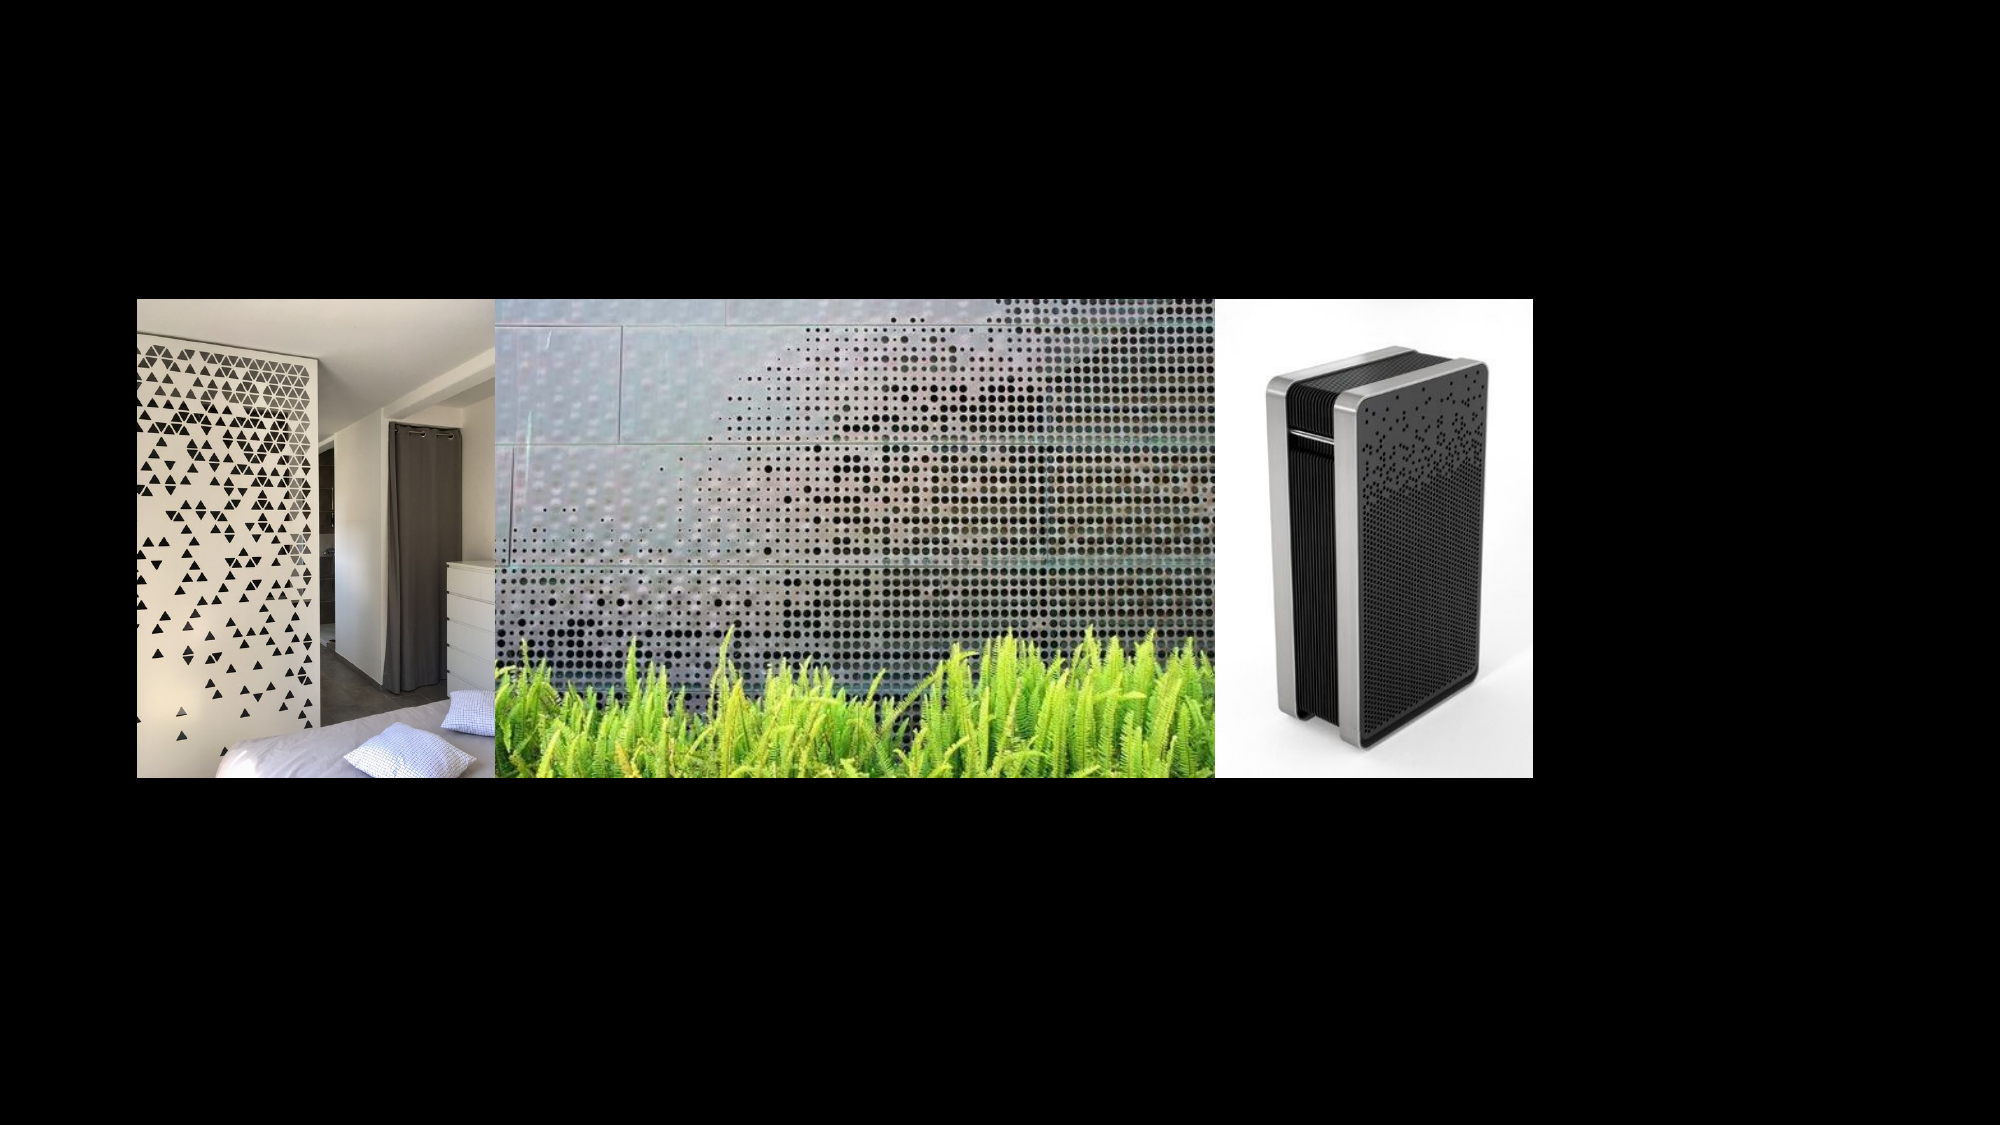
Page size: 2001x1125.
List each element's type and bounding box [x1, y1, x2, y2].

list [137, 299, 495, 778]
picture [495, 299, 1533, 778]
